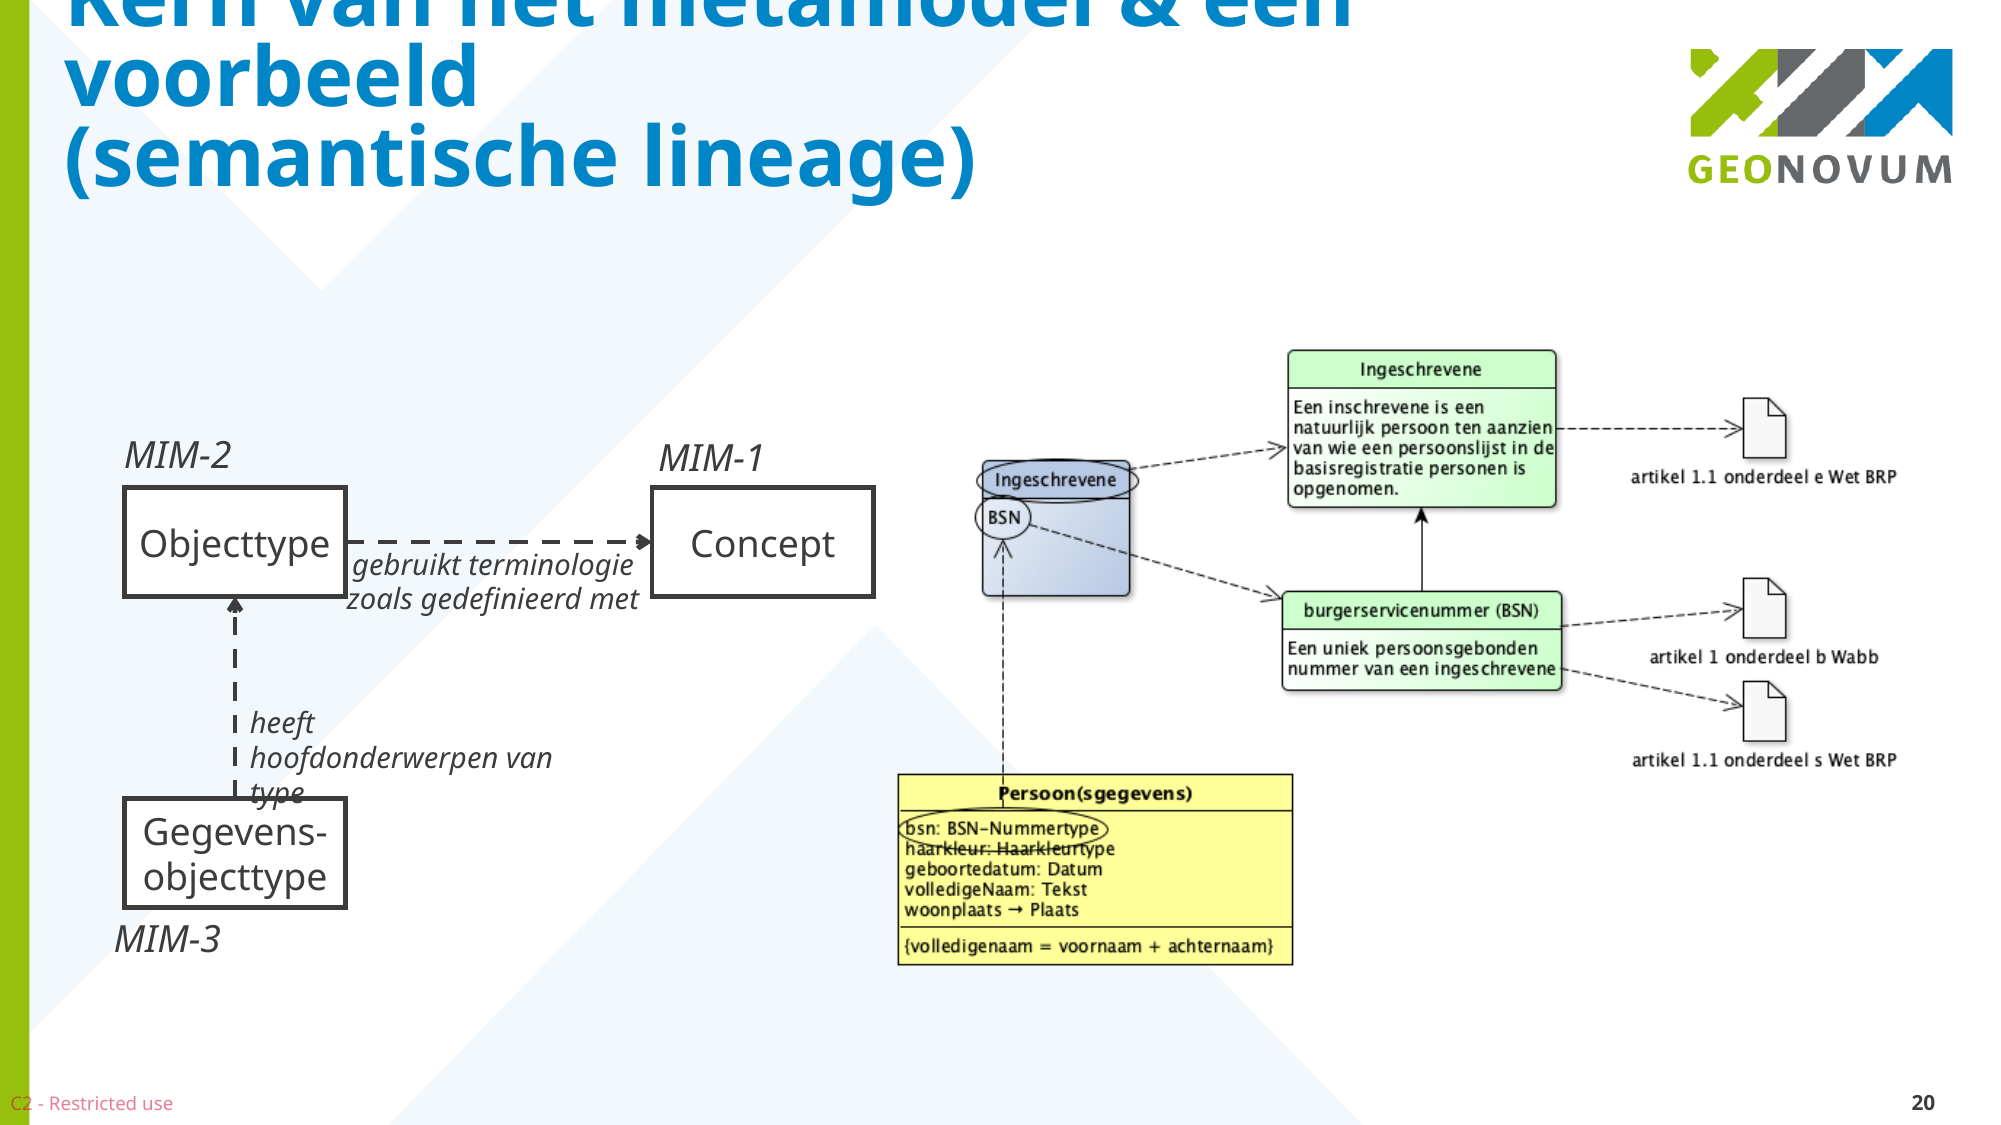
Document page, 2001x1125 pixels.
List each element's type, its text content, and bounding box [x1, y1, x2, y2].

slide_number 20 [1824, 1088, 1951, 1120]
text_box MIM-1 [643, 426, 781, 487]
text_box Concept [651, 486, 875, 598]
text_box Gegevens- objecttype [123, 798, 347, 909]
text_box MIM-2 [109, 423, 247, 484]
text_box MIM-3 [98, 907, 237, 968]
text_box Objecttype [123, 486, 347, 598]
text_box heeft hoofdonderwerpen van type [235, 697, 575, 817]
text_box gebruikt terminologie zoals gedefinieerd met [323, 538, 663, 624]
picture [876, 328, 1922, 986]
picture [1686, 49, 1955, 186]
title Kern van het metamodel & een voorbeeld (semantische lineage) [49, 0, 1654, 210]
